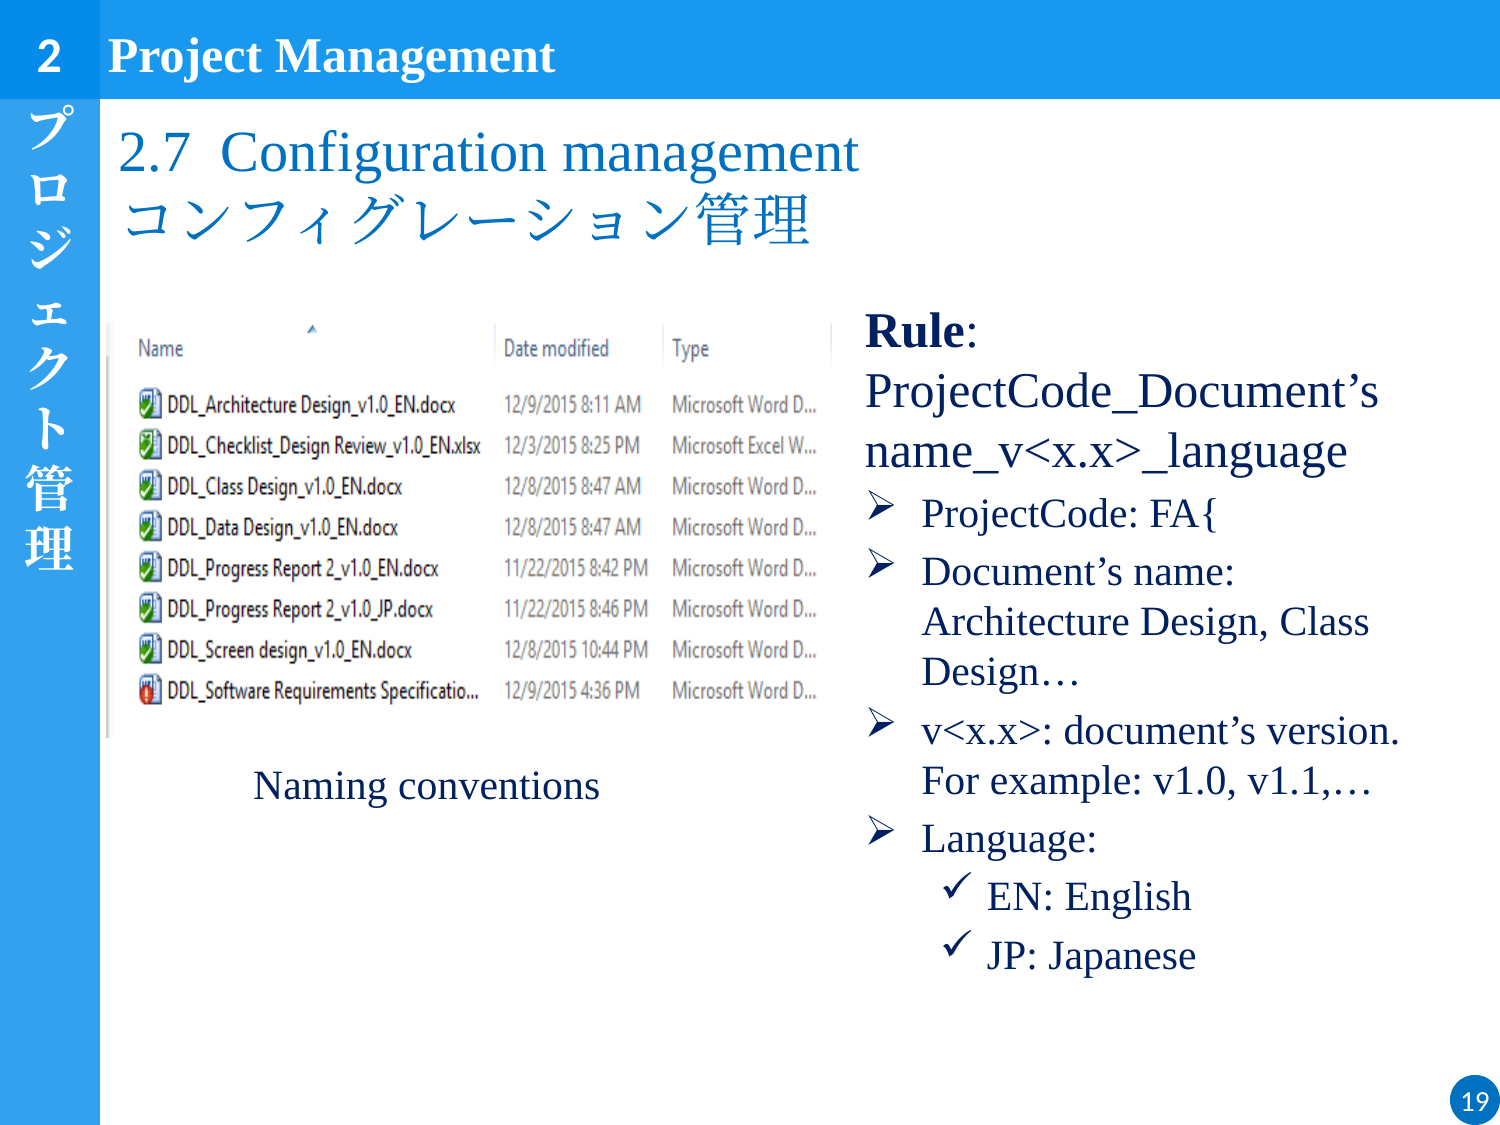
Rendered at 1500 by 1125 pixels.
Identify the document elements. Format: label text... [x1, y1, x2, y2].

text_box Rule: ProjectCode_Document’s name_v<x.x>_language ProjectCode: FA{ Document’s name: Architecture Design, Class Design… v<x.x>: document’s version. For example: v1.0, v1.1,… Language: EN: English JP: Japanese [849, 289, 1465, 890]
text_box 19 [1447, 1072, 1500, 1125]
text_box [5, 14, 706, 590]
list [106, 314, 833, 738]
picture [1488, 1113, 1500, 1125]
title 2.7 Configuration management コンフィグレーション管理 [711, 103, 1488, 263]
picture [0, 0, 1500, 1125]
text_box Naming conventions [238, 750, 616, 815]
